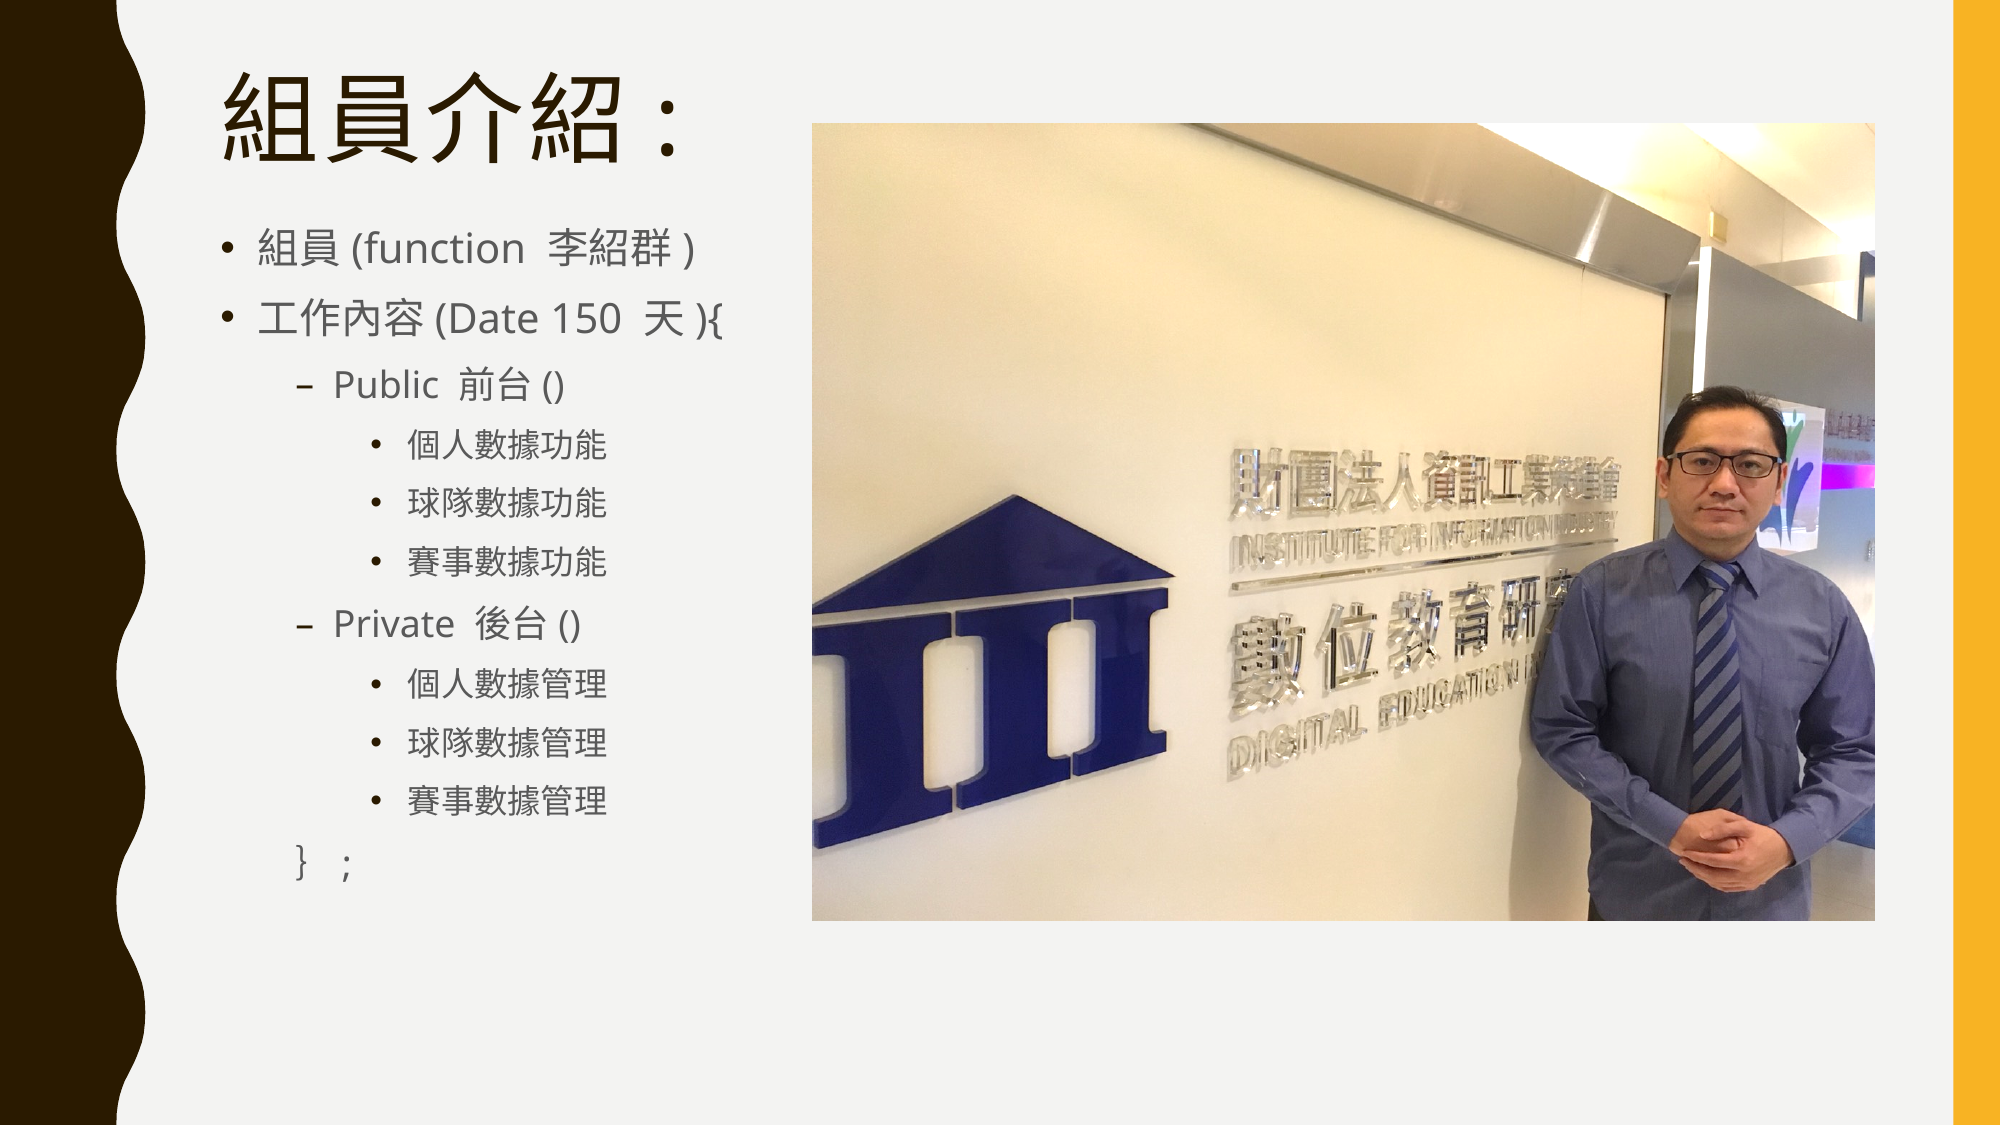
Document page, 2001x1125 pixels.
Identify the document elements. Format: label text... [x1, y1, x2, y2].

title 組員介紹: [205, 62, 1875, 186]
list 組員(function 李紹群) 工作內容(Date 150 天){ Public 前台() 個人數據功能 球隊數據功能 賽事數據功能 Private 後台() 個人數據管理 球隊數據管理 賽事數據管理 ｝; [205, 209, 1875, 965]
picture [812, 123, 1875, 921]
